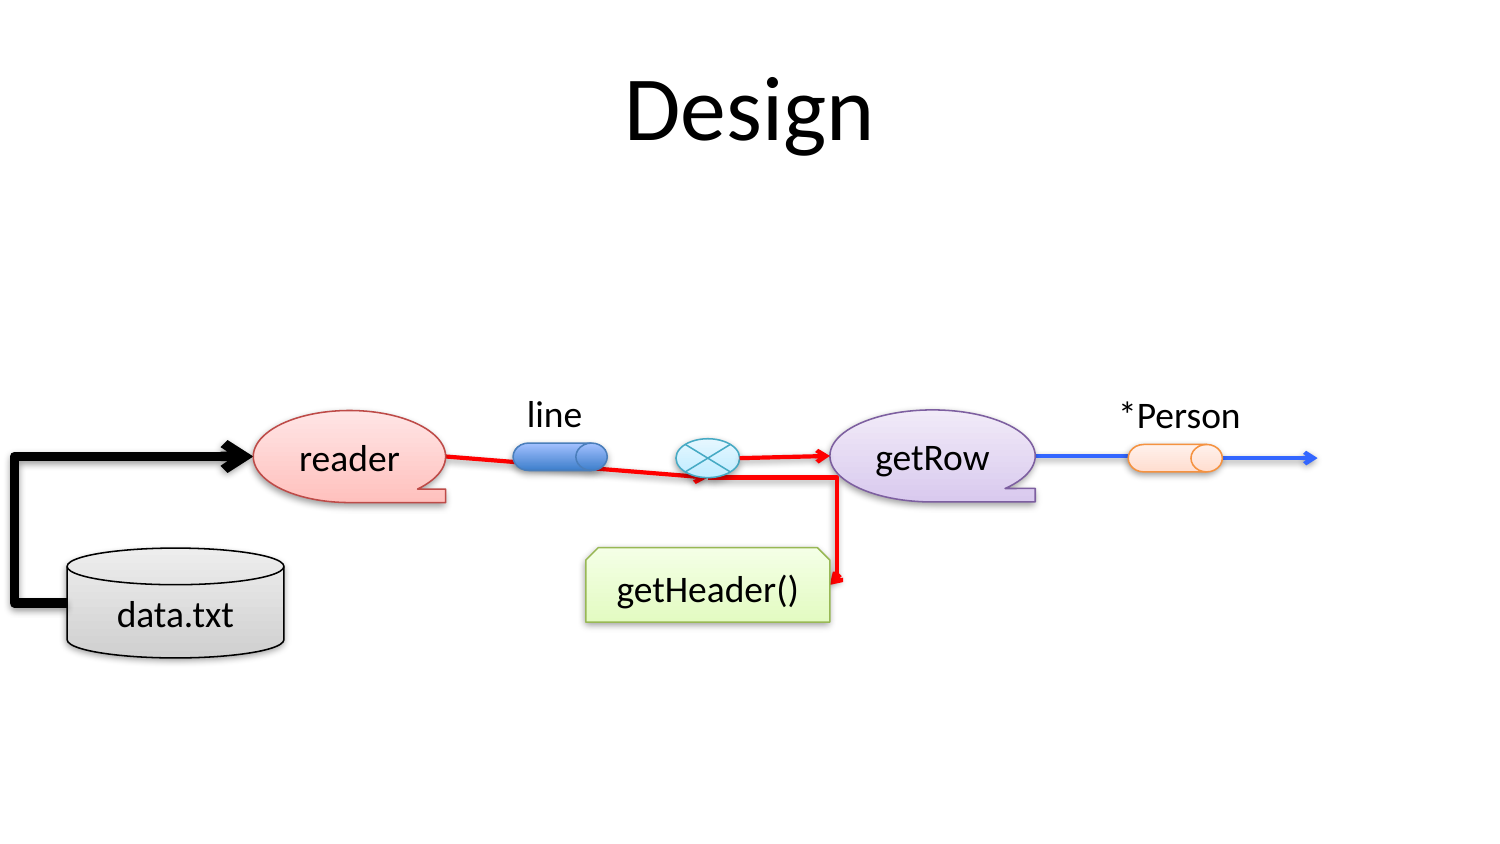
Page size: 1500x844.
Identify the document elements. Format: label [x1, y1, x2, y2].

text_box [585, 546, 831, 623]
text_box [66, 547, 285, 659]
title [75, 33, 1425, 175]
text_box [168, 382, 1318, 542]
